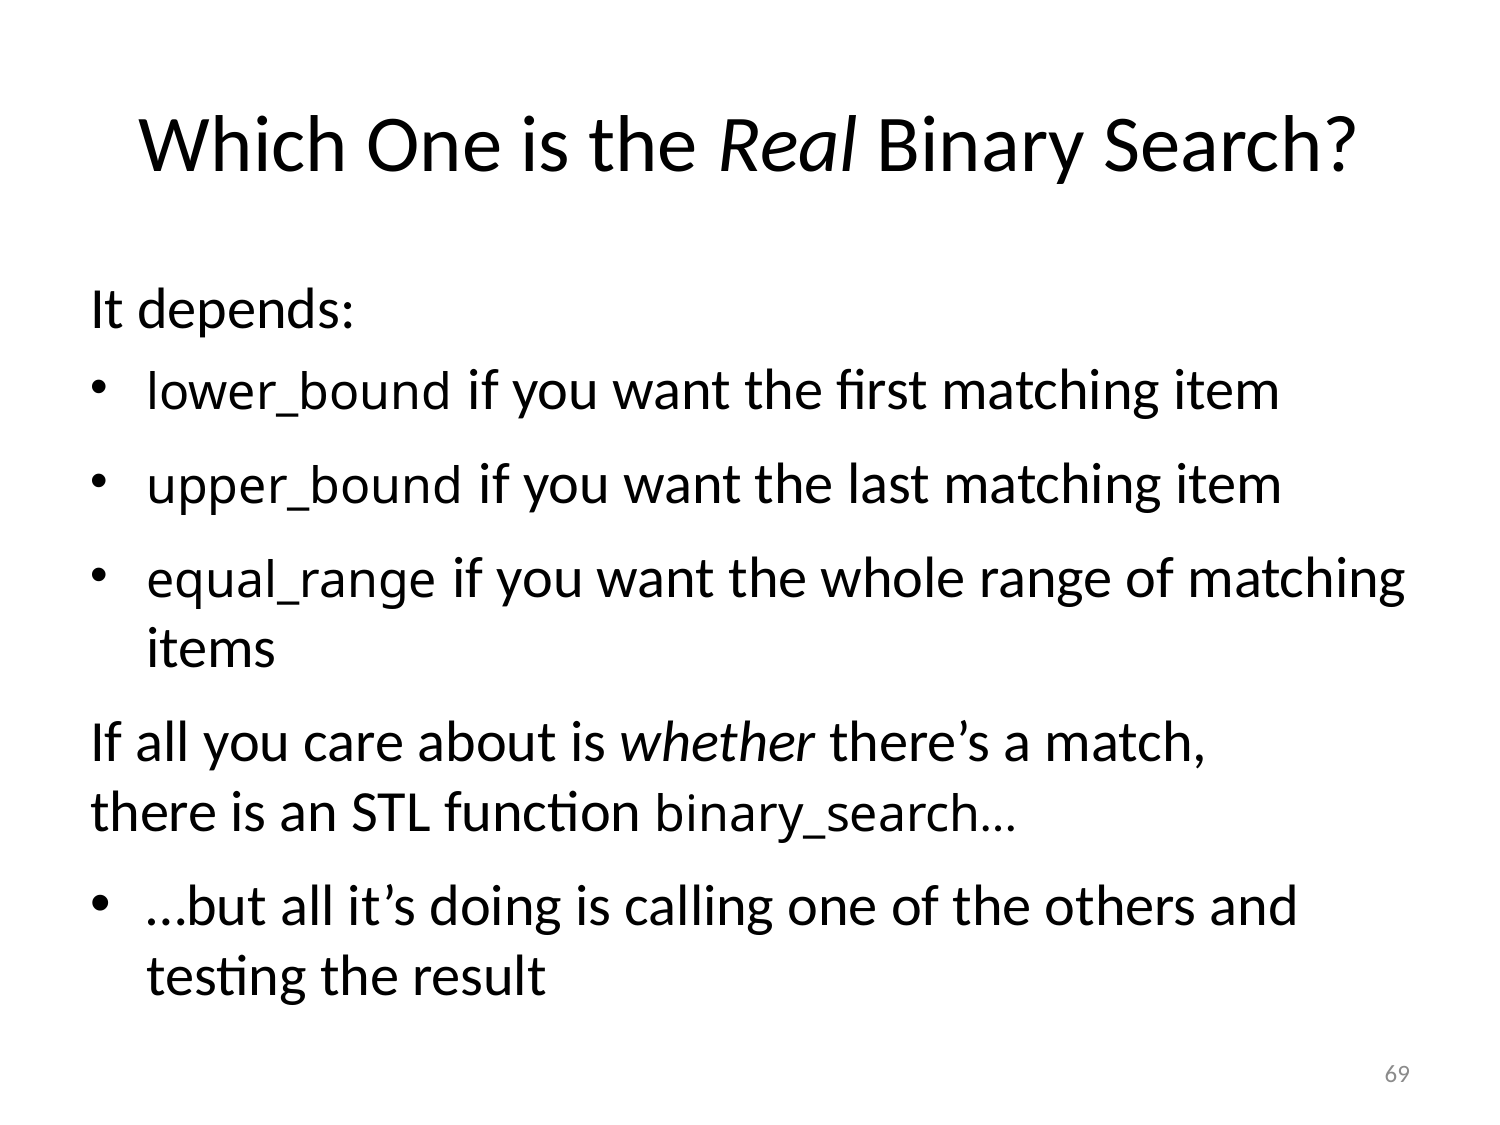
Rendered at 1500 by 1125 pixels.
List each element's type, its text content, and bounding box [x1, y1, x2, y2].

title Which One is the Real Binary Search? [75, 45, 1425, 233]
slide_number 69 [1074, 1042, 1425, 1103]
list It depends: lower_bound if you want the first matching item upper_bound if you want the last matching item equal_range if you want the whole range of matching items If all you care about is whether there’s a match, there is an STL function binary_search… …but all it’s doing is calling one of the others and testing the result [75, 262, 1425, 1074]
